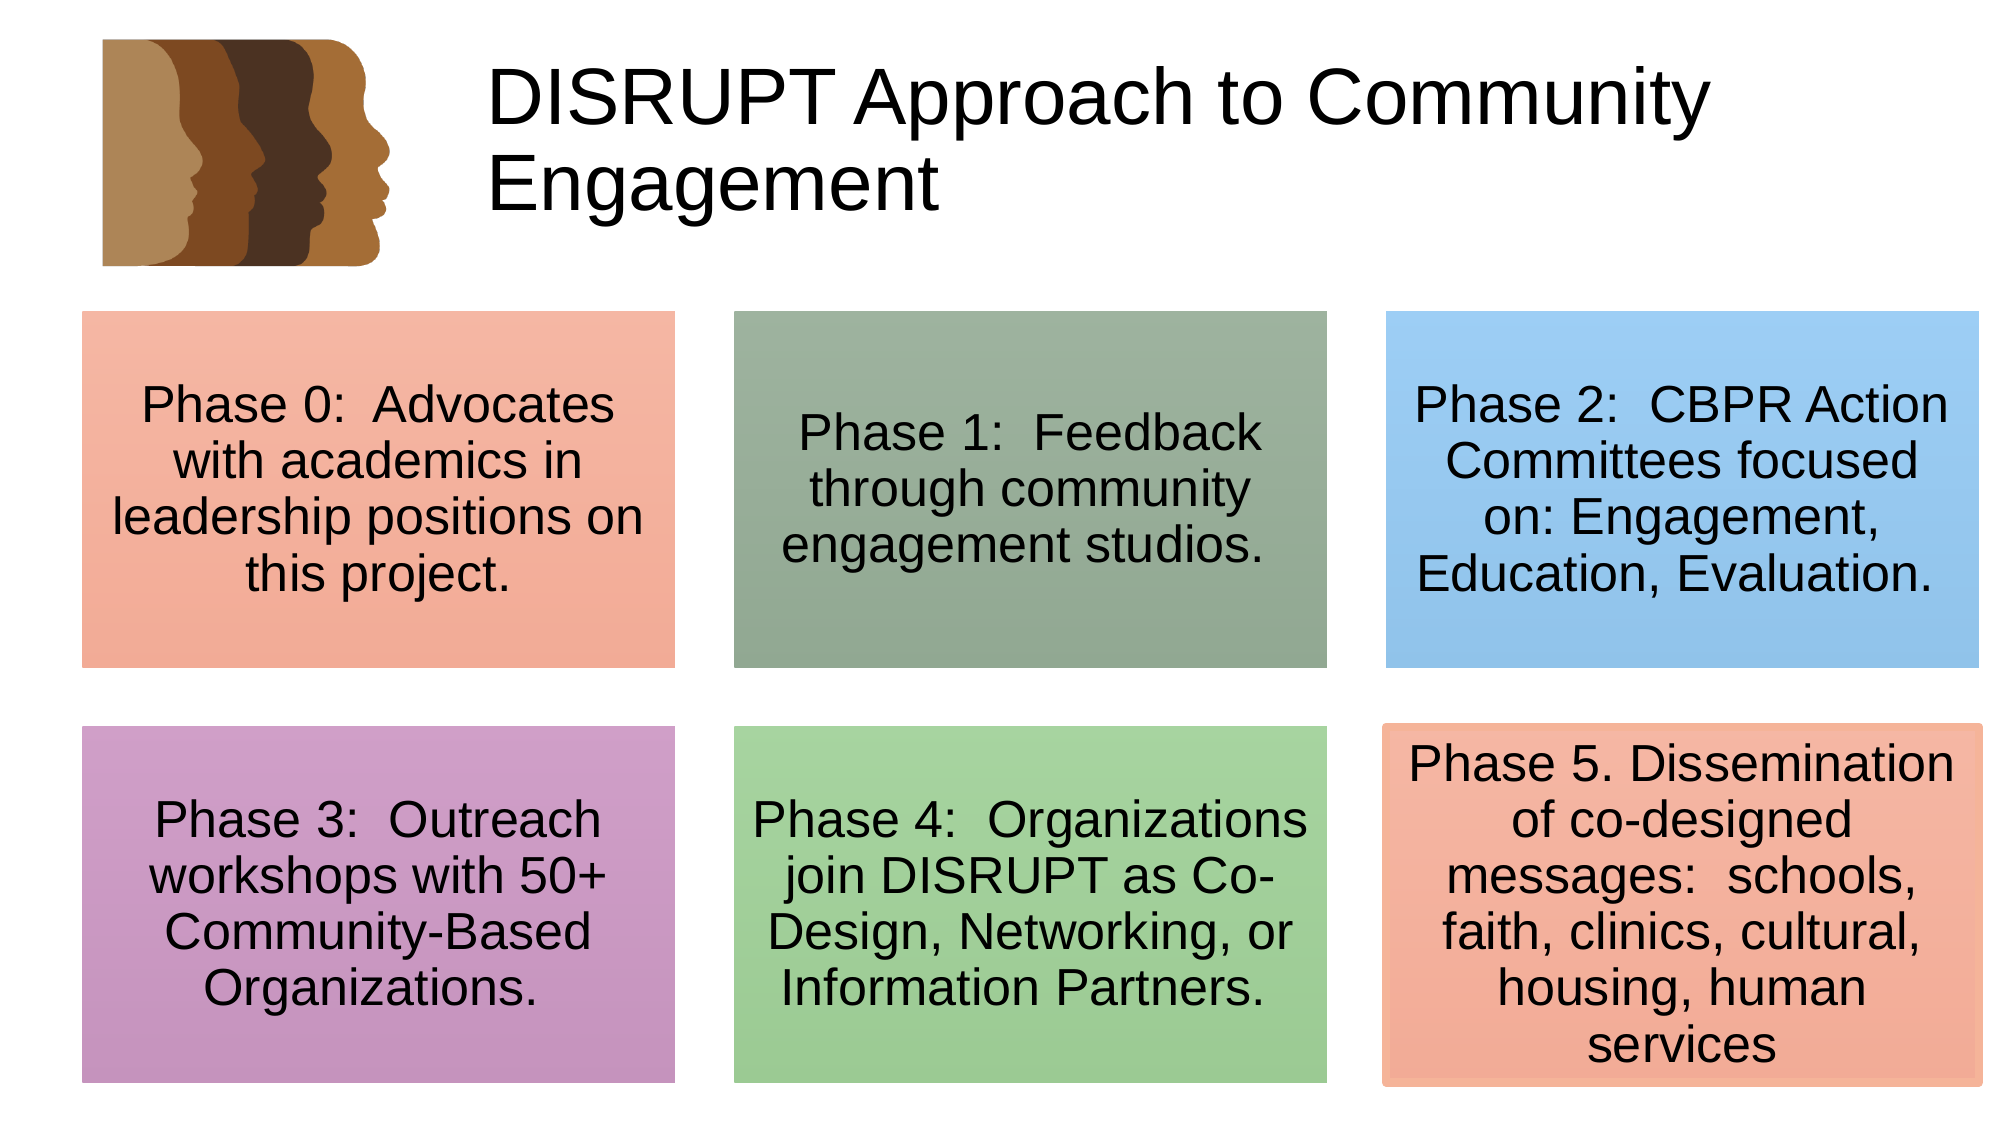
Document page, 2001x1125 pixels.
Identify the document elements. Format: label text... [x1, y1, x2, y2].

picture [82, 0, 439, 347]
title DISRUPT Approach to Community Engagement [471, 47, 2000, 236]
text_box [81, 174, 1980, 1125]
